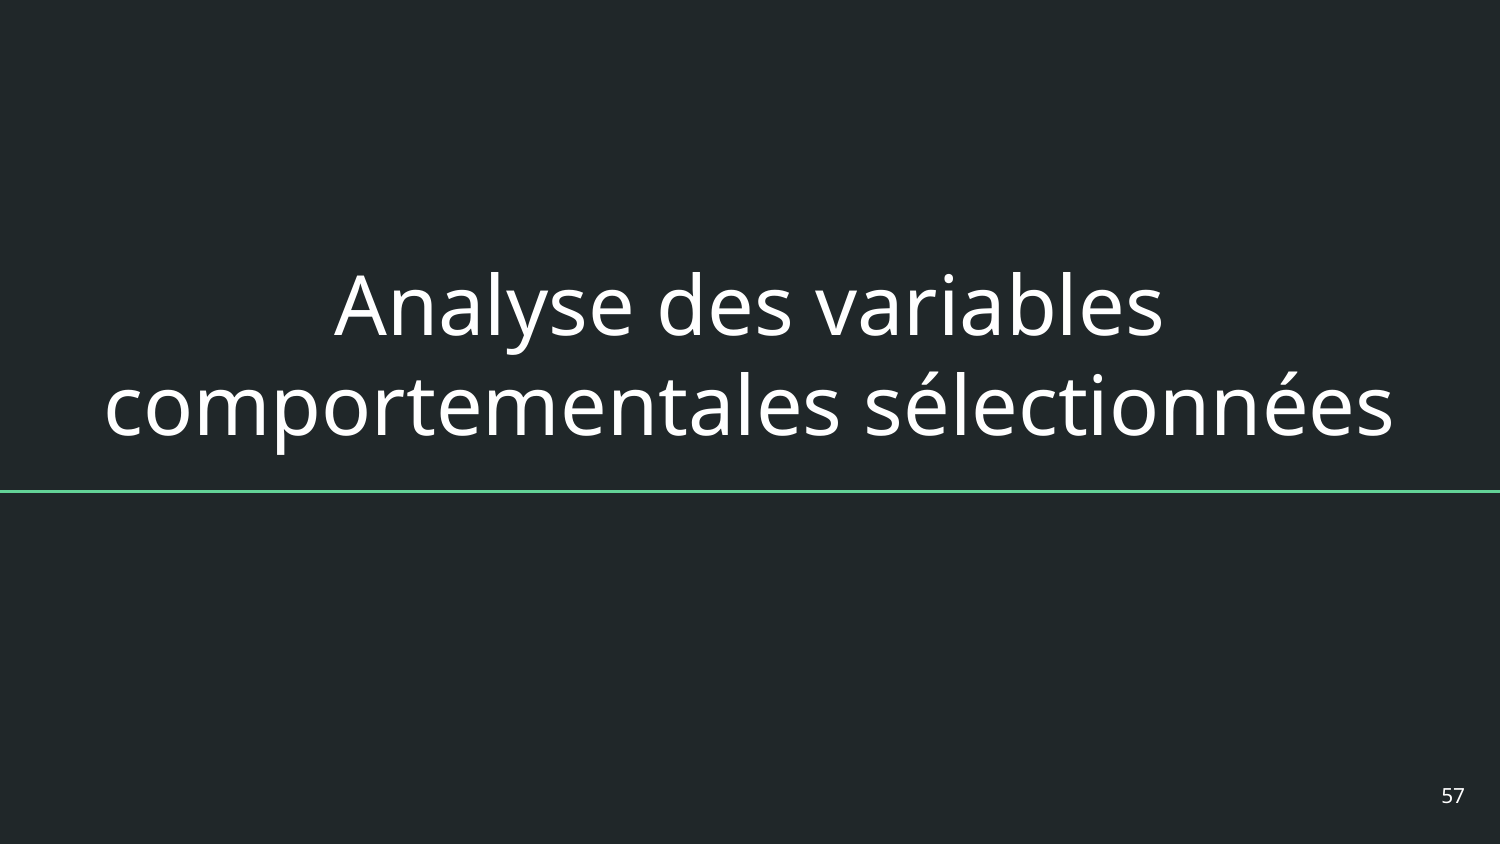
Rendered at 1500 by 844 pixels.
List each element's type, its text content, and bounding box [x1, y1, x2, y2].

slide_number ‹#› [1389, 764, 1480, 830]
title Analyse des variables comportementales sélectionnées [83, 206, 1417, 467]
